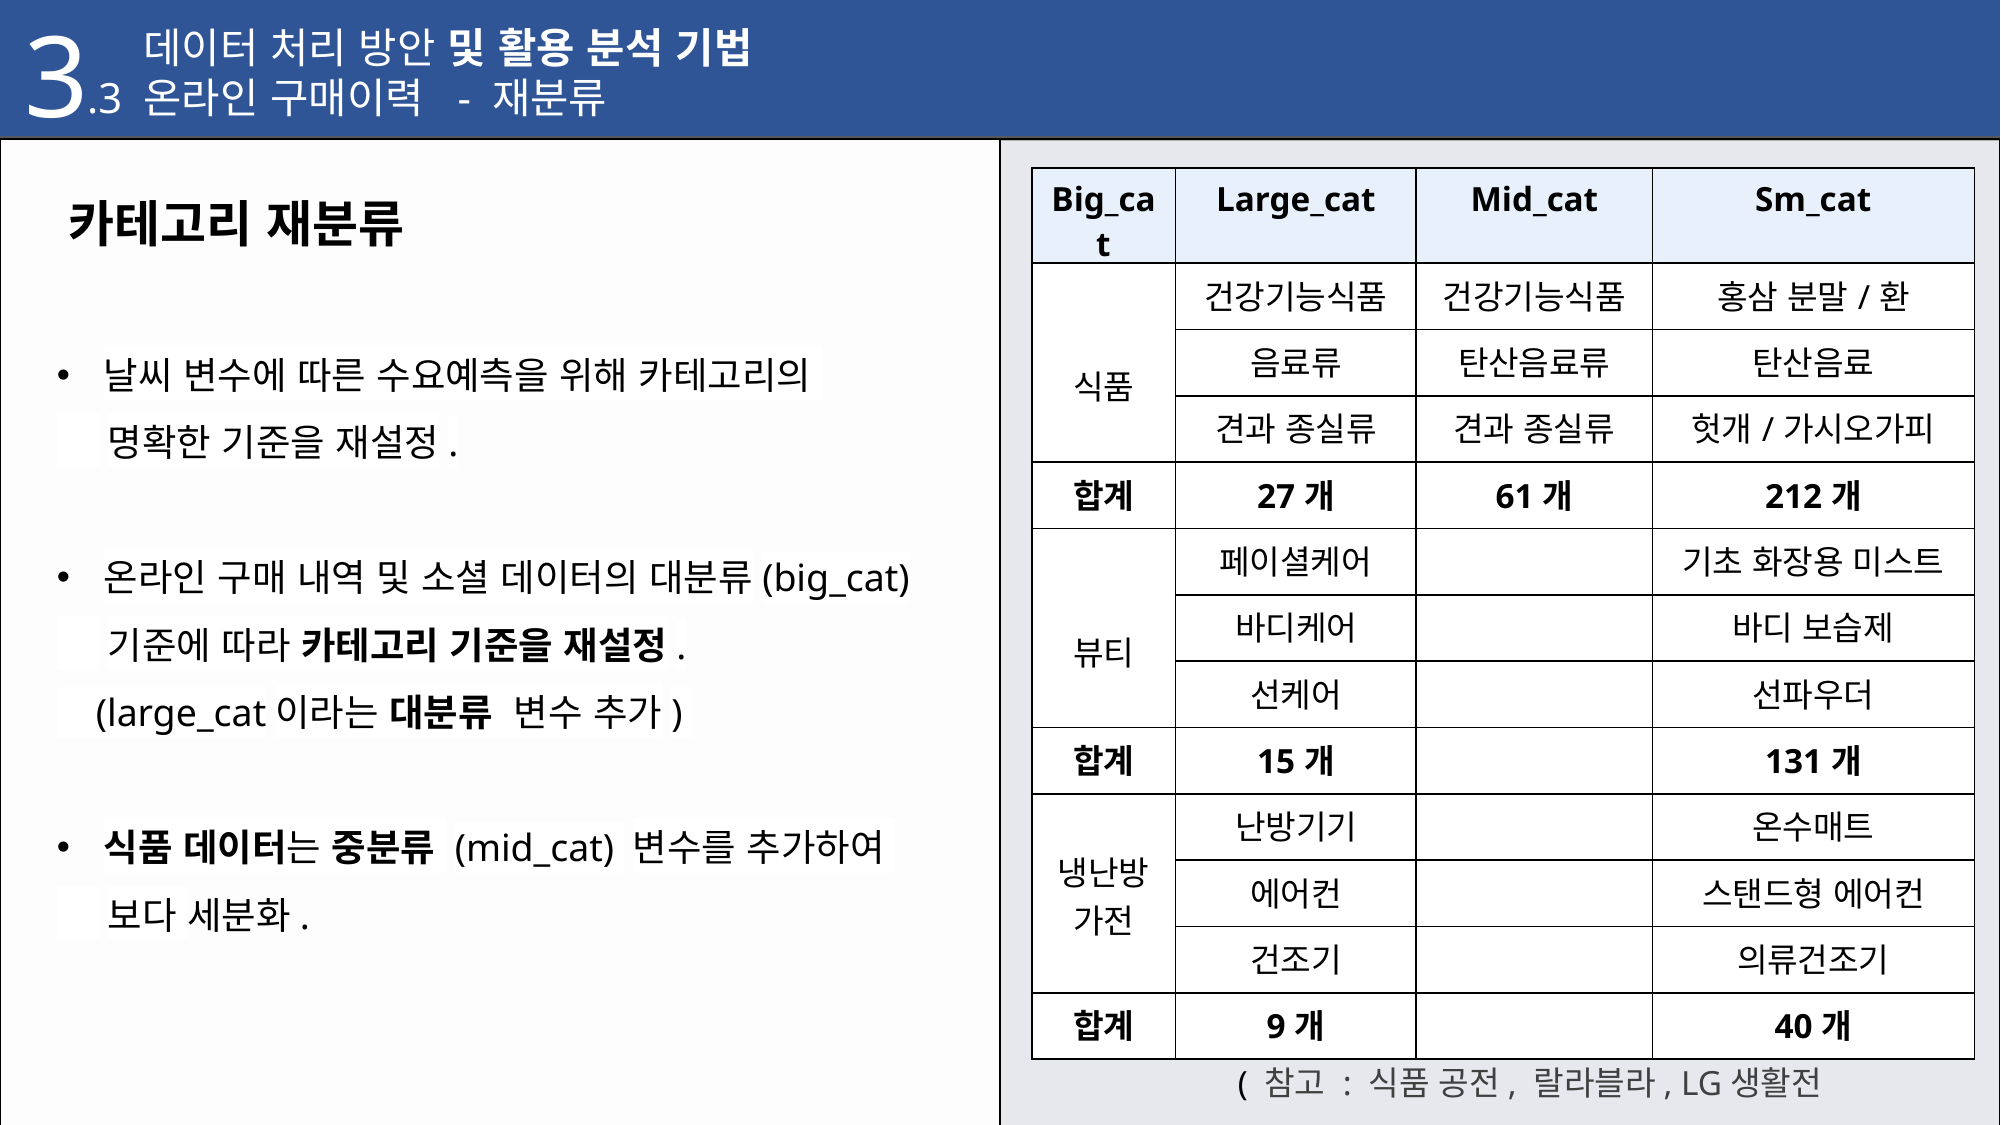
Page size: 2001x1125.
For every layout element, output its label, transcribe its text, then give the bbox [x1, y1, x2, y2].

table_cell 바디 보습제 [1653, 596, 1974, 660]
table_cell 스탠드형 에어컨 [1653, 861, 1974, 926]
table_cell 의류건조기 [1653, 927, 1974, 992]
table_cell 선파우더 [1653, 662, 1974, 727]
table_cell [1417, 994, 1652, 1058]
table_cell 15개 [1176, 728, 1415, 793]
table_cell 견과 종실류 [1176, 397, 1415, 461]
table_cell [1417, 662, 1652, 727]
table_cell 합계 [1033, 994, 1175, 1058]
table_cell 212개 [1653, 463, 1974, 528]
table_cell 헛개/가시오가피 [1653, 397, 1974, 461]
table_header Big_cat [1033, 169, 1175, 262]
table_cell 기초 화장용 미스트 [1653, 529, 1974, 594]
table_cell 27개 [1176, 463, 1415, 528]
table_cell 61개 [1417, 463, 1652, 528]
table_cell 페이셜케어 [1176, 529, 1415, 594]
table_cell 홍삼 분말/환 [1653, 264, 1974, 329]
text_box 카테고리 재분류 [53, 154, 501, 260]
text_box 3 [10, 0, 82, 147]
table_cell 냉난방 가전 [1033, 795, 1175, 992]
table_cell 견과 종실류 [1417, 397, 1652, 461]
table_cell [1417, 795, 1652, 859]
table_cell 건조기 [1176, 927, 1415, 992]
text_box [0, 138, 999, 1125]
table_header Sm_cat [1653, 169, 1974, 262]
table_cell 선케어 [1176, 662, 1415, 727]
table_cell 합계 [1033, 728, 1175, 793]
table_header Mid_cat [1417, 169, 1652, 262]
table_cell 바디케어 [1176, 596, 1415, 660]
table_cell 탄산음료류 [1417, 330, 1652, 395]
table_cell 음료류 [1176, 330, 1415, 395]
table_cell 40개 [1653, 994, 1974, 1058]
table_cell [1417, 728, 1652, 793]
table_cell [1417, 927, 1652, 992]
table_cell 합계 [1033, 463, 1175, 528]
table_cell [1417, 861, 1652, 926]
table_cell 식품 [1033, 264, 1175, 461]
table_cell [1417, 596, 1652, 660]
table_cell 건강기능식품 [1417, 264, 1652, 329]
table_cell 탄산음료 [1653, 330, 1974, 395]
text_box [999, 138, 2000, 1125]
table_cell 온수매트 [1653, 795, 1974, 859]
table_cell 건강기능식품 [1176, 264, 1415, 329]
table_cell 난방기기 [1176, 795, 1415, 859]
text_box .1 데이터 처리 방안 및 활용 분석 기법 .3 온라인 구매이력 - 재분류 [82, 14, 787, 130]
table_cell 뷰티 [1033, 529, 1175, 727]
table_cell [1417, 529, 1652, 594]
text_box 날씨 변수에 따른 수요예측을 위해 카테고리의 명확한 기준을 재설정. 온라인 구매 내역 및 소셜 데이터의 대분류(big_cat) 기준에 따라 카테고리 기준을 재설정. (large_cat이라는 대분류 변수 추가) 식품 데이터는 중분류 (mid_cat) 변수를 추가하여 보다 세분화. [42, 321, 979, 1079]
table_cell 131개 [1653, 728, 1974, 793]
table_header Large_cat [1176, 169, 1415, 262]
table_cell 에어컨 [1176, 861, 1415, 926]
table_cell 9개 [1176, 994, 1415, 1058]
